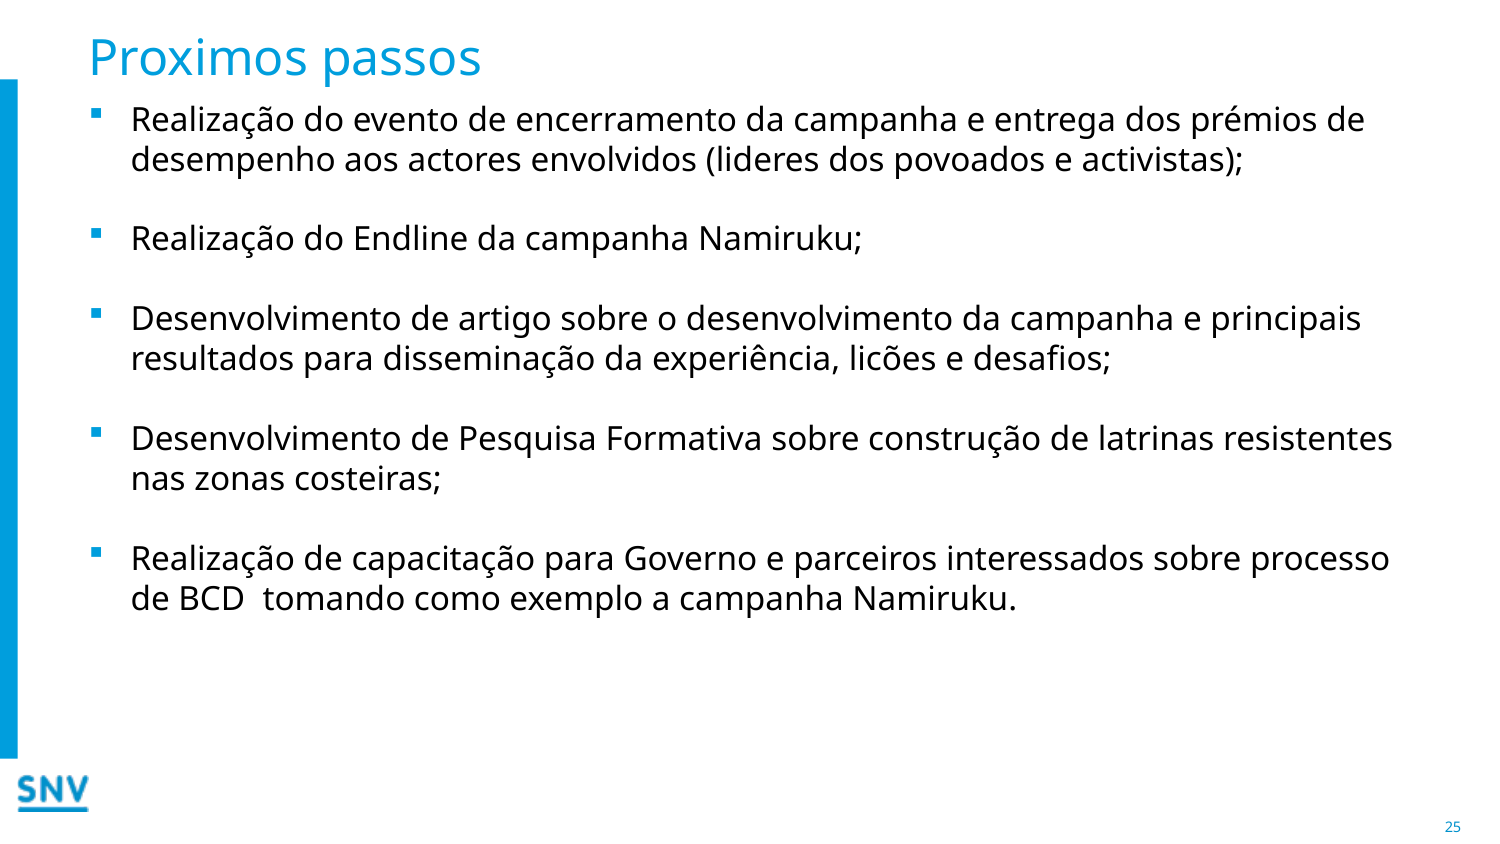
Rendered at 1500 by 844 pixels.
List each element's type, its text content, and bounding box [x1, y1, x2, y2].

list Realização do evento de encerramento da campanha e entrega dos prémios de desempenho aos actores envolvidos (lideres dos povoados e activistas); Realização do Endline da campanha Namiruku; Desenvolvimento de artigo sobre o desenvolvimento da campanha e principais resultados para disseminação da experiência, licões e desafios; Desenvolvimento de Pesquisa Formativa sobre construção de latrinas resistentes nas zonas costeiras; Realização de capacitação para Governo e parceiros interessados sobre processo de BCD tomando como exemplo a campanha Namiruku. [88, 97, 1430, 746]
picture [17, 774, 89, 812]
title Proximos passos [88, 16, 1430, 86]
slide_number 25 [1430, 810, 1500, 844]
